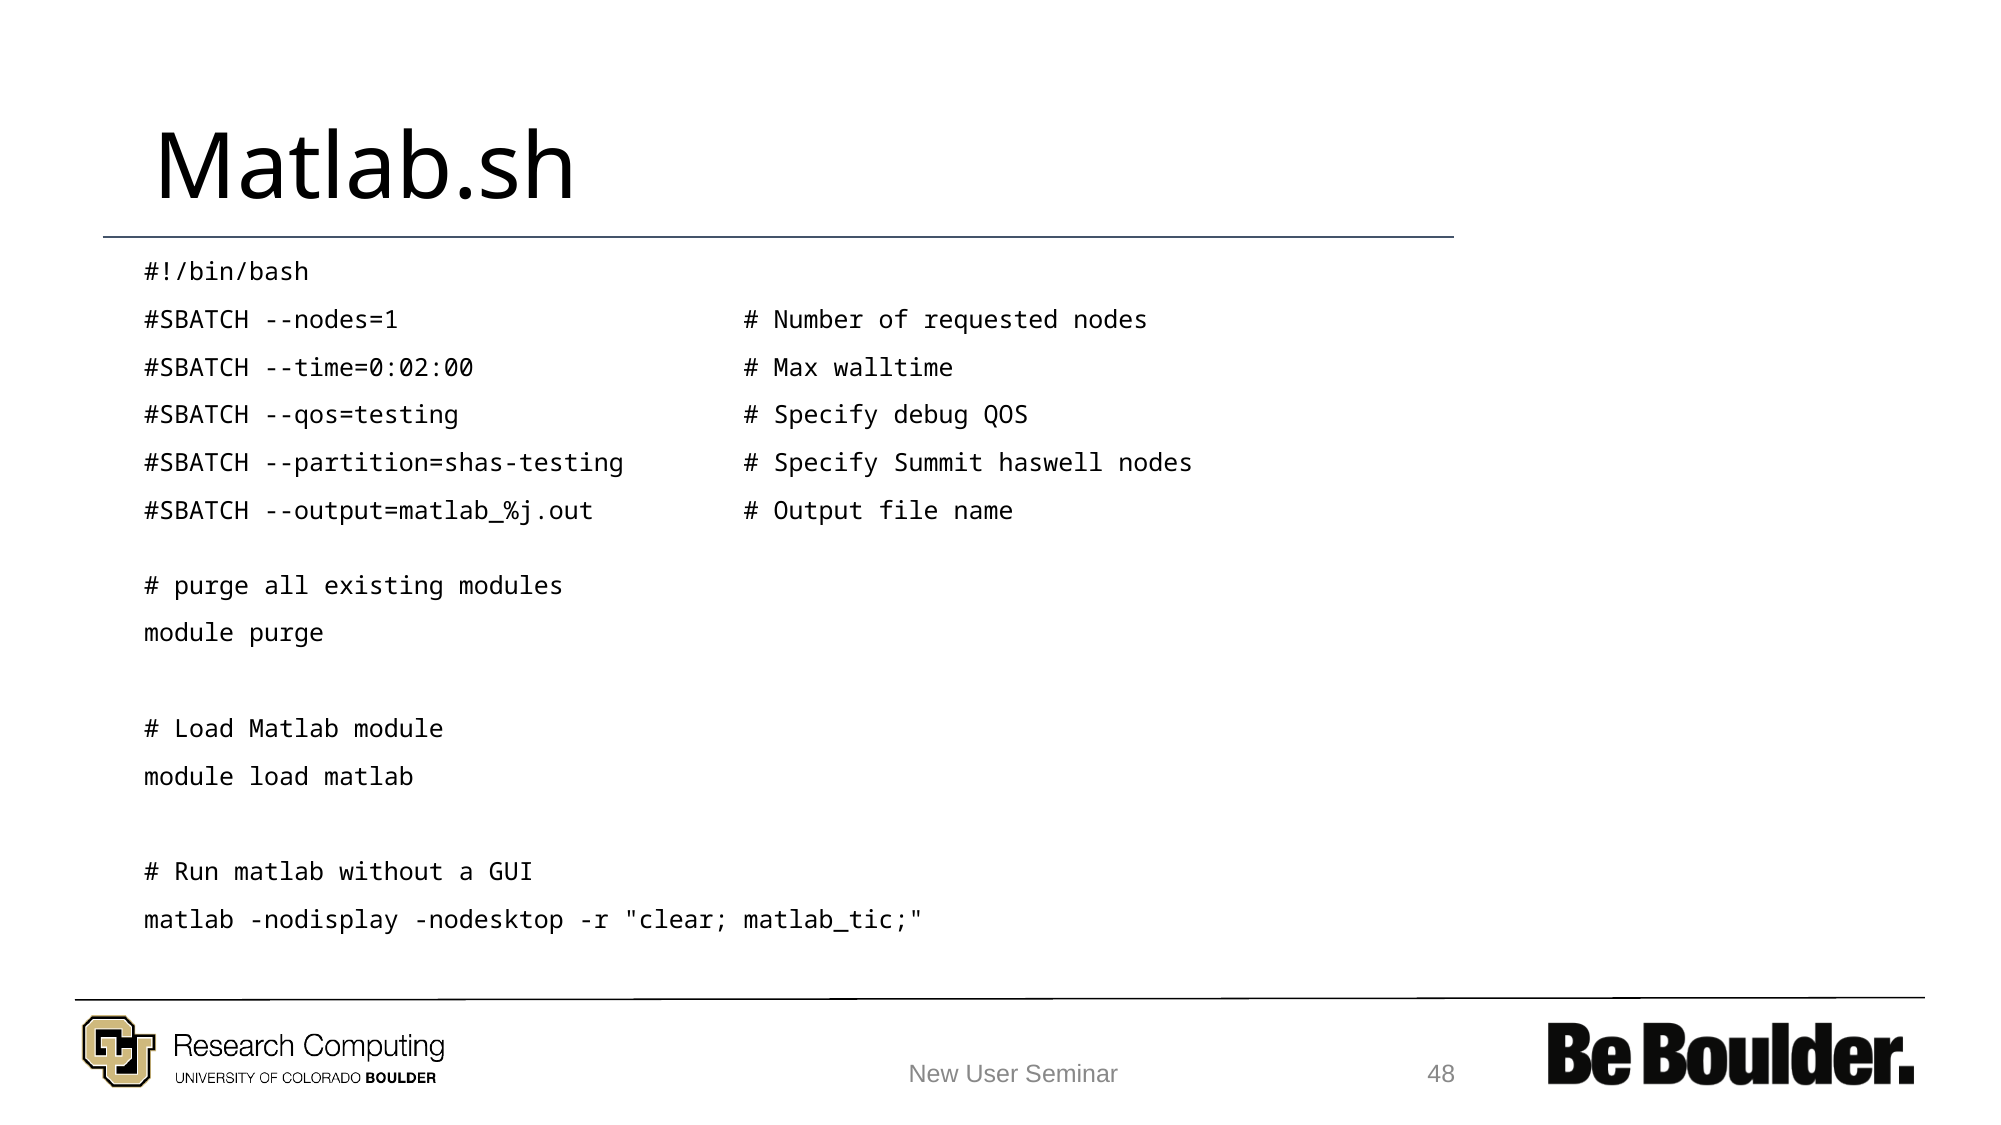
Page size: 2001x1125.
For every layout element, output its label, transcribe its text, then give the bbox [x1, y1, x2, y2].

slide_number ‹#› [1412, 1042, 1525, 1103]
title Matlab.sh [139, 137, 1931, 200]
picture [81, 1015, 444, 1088]
picture [1524, 1015, 1938, 1088]
footer New User Seminar [676, 1042, 1352, 1103]
list #!/bin/bash #SBATCH --nodes=1 # Number of requested nodes #SBATCH --time=0:02:00 # Max walltime #SBATCH --qos=testing # Specify debug QOS #SBATCH --partition=shas-testing # Specify Summit haswell nodes #SBATCH --output=matlab_%j.out # Output file name # purge all existing modules module purge # Load Matlab module module load matlab # Run matlab without a GUI matlab -nodisplay -nodesktop -r "clear; matlab_tic;" [104, 251, 1896, 999]
